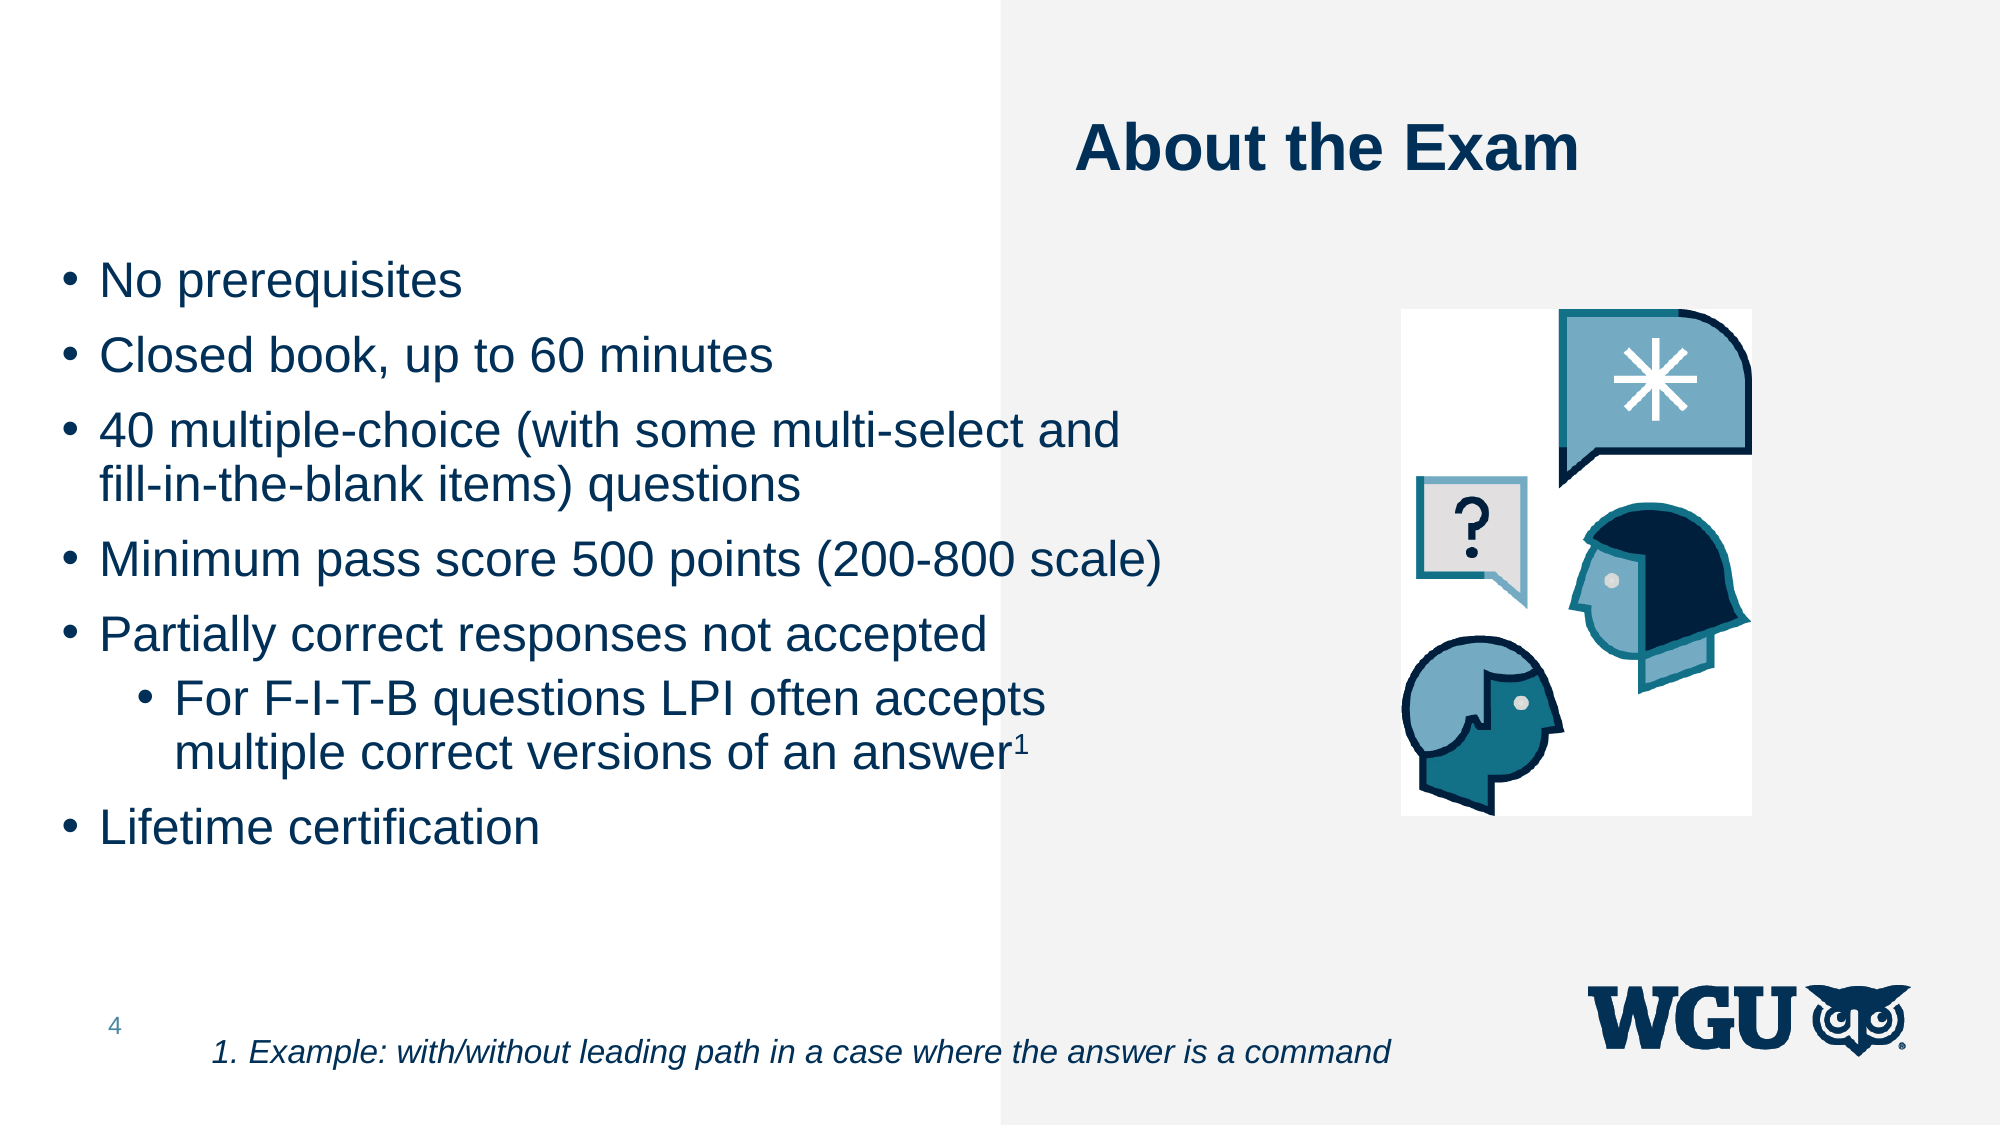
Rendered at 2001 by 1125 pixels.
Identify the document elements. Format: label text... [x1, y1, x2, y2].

list No prerequisites Closed book, up to 60 minutes 40 multiple-choice (with some multi-select and fill-in-the-blank items) questions Minimum pass score 500 points (200-800 scale) Partially correct responses not accepted For F-I-T-B questions LPI often accepts multiple correct versions of an answer1 Lifetime certification [46, 247, 1211, 925]
picture [1586, 984, 1912, 1057]
slide_number 4 [93, 994, 192, 1055]
picture [1401, 309, 1752, 816]
title About the Exam [1059, 105, 1912, 206]
text_box 1. Example: with/without leading path in a case where the answer is a command [187, 1022, 1408, 1078]
